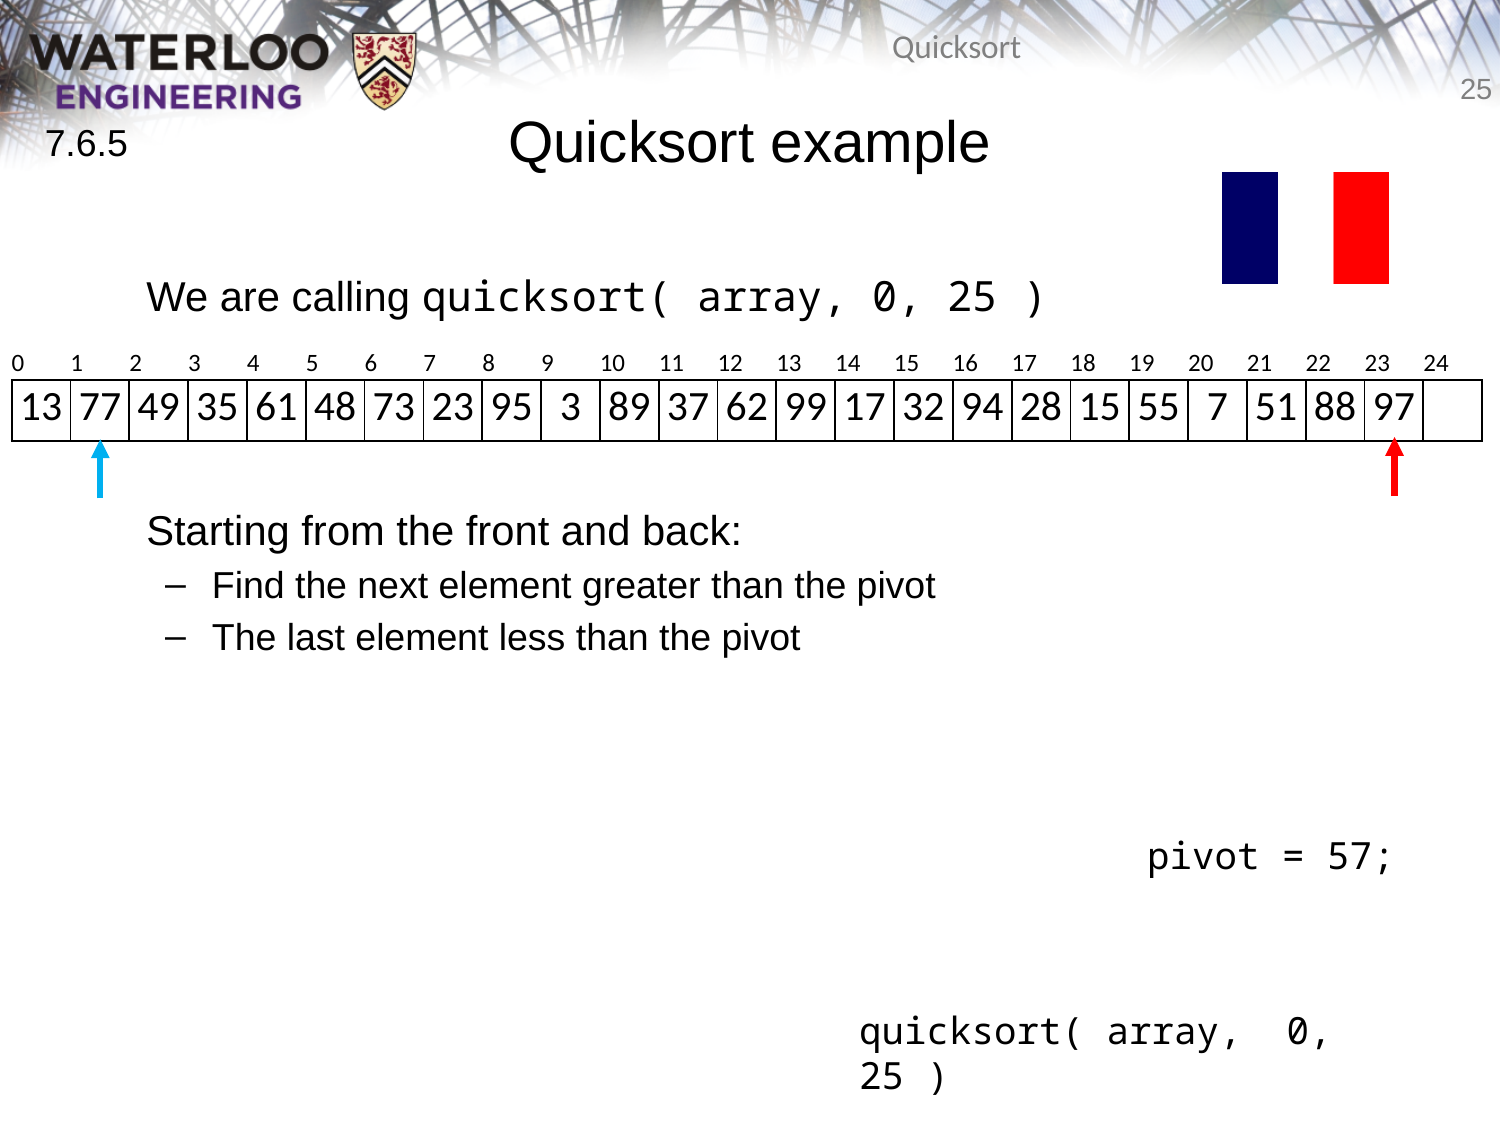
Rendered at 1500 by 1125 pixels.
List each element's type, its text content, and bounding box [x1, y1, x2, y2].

table_cell [1424, 381, 1481, 440]
table_cell 23 [424, 381, 481, 440]
table_header 19 [1129, 350, 1188, 379]
text_box 7.6.5 [30, 111, 143, 172]
table_cell 32 [895, 381, 952, 440]
table_cell 61 [248, 381, 305, 440]
table_cell 94 [954, 381, 1011, 440]
table_cell 97 [1365, 381, 1422, 440]
table_header 14 [835, 350, 894, 379]
table_header 1 [71, 350, 129, 379]
table_header 24 [1423, 350, 1482, 379]
table_cell 95 [483, 381, 540, 440]
table_header 12 [718, 350, 776, 379]
table_header 11 [659, 350, 718, 379]
table_header 4 [247, 350, 306, 379]
table_header 5 [306, 350, 365, 379]
title Quicksort example [74, 44, 1426, 233]
table_header 16 [953, 350, 1012, 379]
table_cell 3 [542, 381, 599, 440]
table_cell 55 [1130, 381, 1187, 440]
table_header 23 [1365, 350, 1423, 379]
table_cell 88 [1307, 381, 1364, 440]
table_header 3 [188, 350, 247, 379]
table_header 8 [482, 350, 541, 379]
picture [0, 0, 1500, 1125]
table_cell 73 [365, 381, 423, 440]
table_cell 99 [777, 381, 834, 440]
table_header 22 [1306, 350, 1365, 379]
table_cell 62 [718, 381, 775, 440]
table_cell 35 [189, 381, 246, 440]
table_cell 37 [660, 381, 717, 440]
table_header 15 [894, 350, 953, 379]
table_cell 13 [13, 381, 70, 440]
table_cell 77 [71, 381, 128, 440]
table_cell 51 [1248, 381, 1305, 440]
table_header 18 [1070, 350, 1129, 379]
text_box pivot = 57; [1132, 824, 1410, 885]
table_header 20 [1188, 350, 1247, 379]
table_header 13 [776, 350, 835, 379]
table_header 7 [423, 350, 482, 379]
list We are calling quicksort( array, 0, 25 ) Starting from the front and back: Find the next element greater than the pivot The last element less than the pivot [74, 442, 1426, 1006]
table_cell 48 [307, 381, 364, 440]
table_cell 15 [1071, 381, 1128, 440]
table_header 17 [1012, 350, 1070, 379]
table_cell 7 [1189, 381, 1246, 440]
text_box quicksort( array, 0, 25 ) [844, 999, 1447, 1105]
table_cell 49 [130, 381, 187, 440]
table_cell 17 [836, 381, 893, 440]
table_header 6 [365, 350, 423, 379]
table_cell 28 [1013, 381, 1070, 440]
table_header 9 [541, 350, 600, 379]
table_cell 89 [601, 381, 658, 440]
list We are calling quicksort( array, 0, 25 ) Starting from the front and back: Find the next element greater than the pivot The last element less than the pivot [74, 262, 1426, 350]
table_header 2 [129, 350, 188, 379]
table_header 21 [1247, 350, 1306, 379]
table_header 10 [600, 350, 659, 379]
table_header 0 [12, 350, 71, 379]
